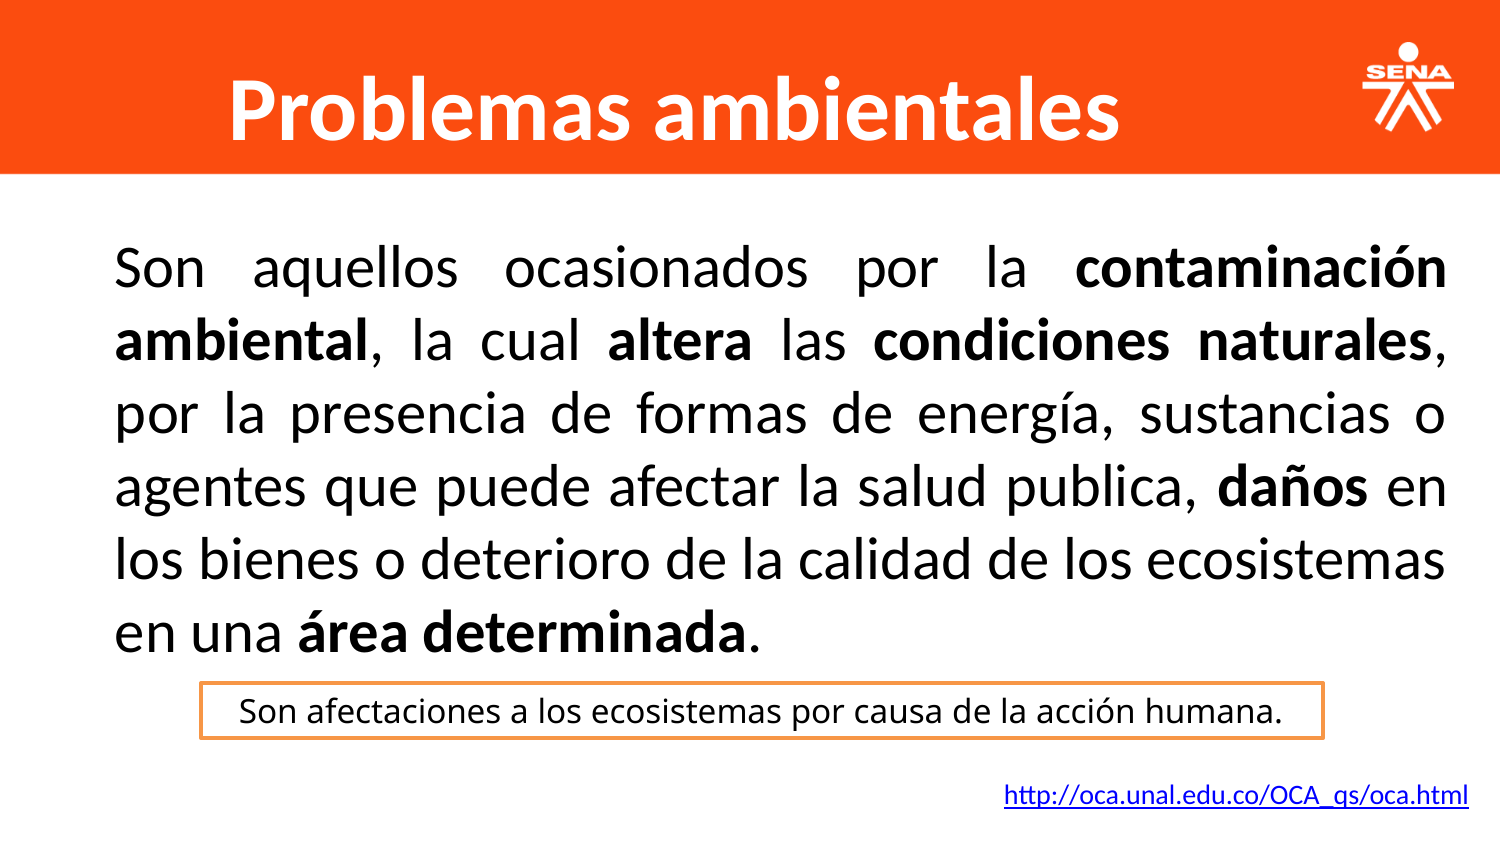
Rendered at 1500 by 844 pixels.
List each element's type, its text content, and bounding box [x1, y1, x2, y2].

text_box Son afectaciones a los ecosistemas por causa de la acción humana. [199, 681, 1325, 740]
picture [0, 0, 1500, 844]
text_box Problemas ambientales [0, 33, 1350, 175]
text_box Son aquellos ocasionados por la contaminación ambiental, la cual altera las condiciones naturales, por la presencia de formas de energía, sustancias o agentes que puede afectar la salud publica, daños en los bienes o deterioro de la calidad de los ecosistemas en una área determinada. [43, 219, 1464, 680]
text_box http://oca.unal.edu.co/OCA_qs/oca.html [734, 769, 1485, 818]
